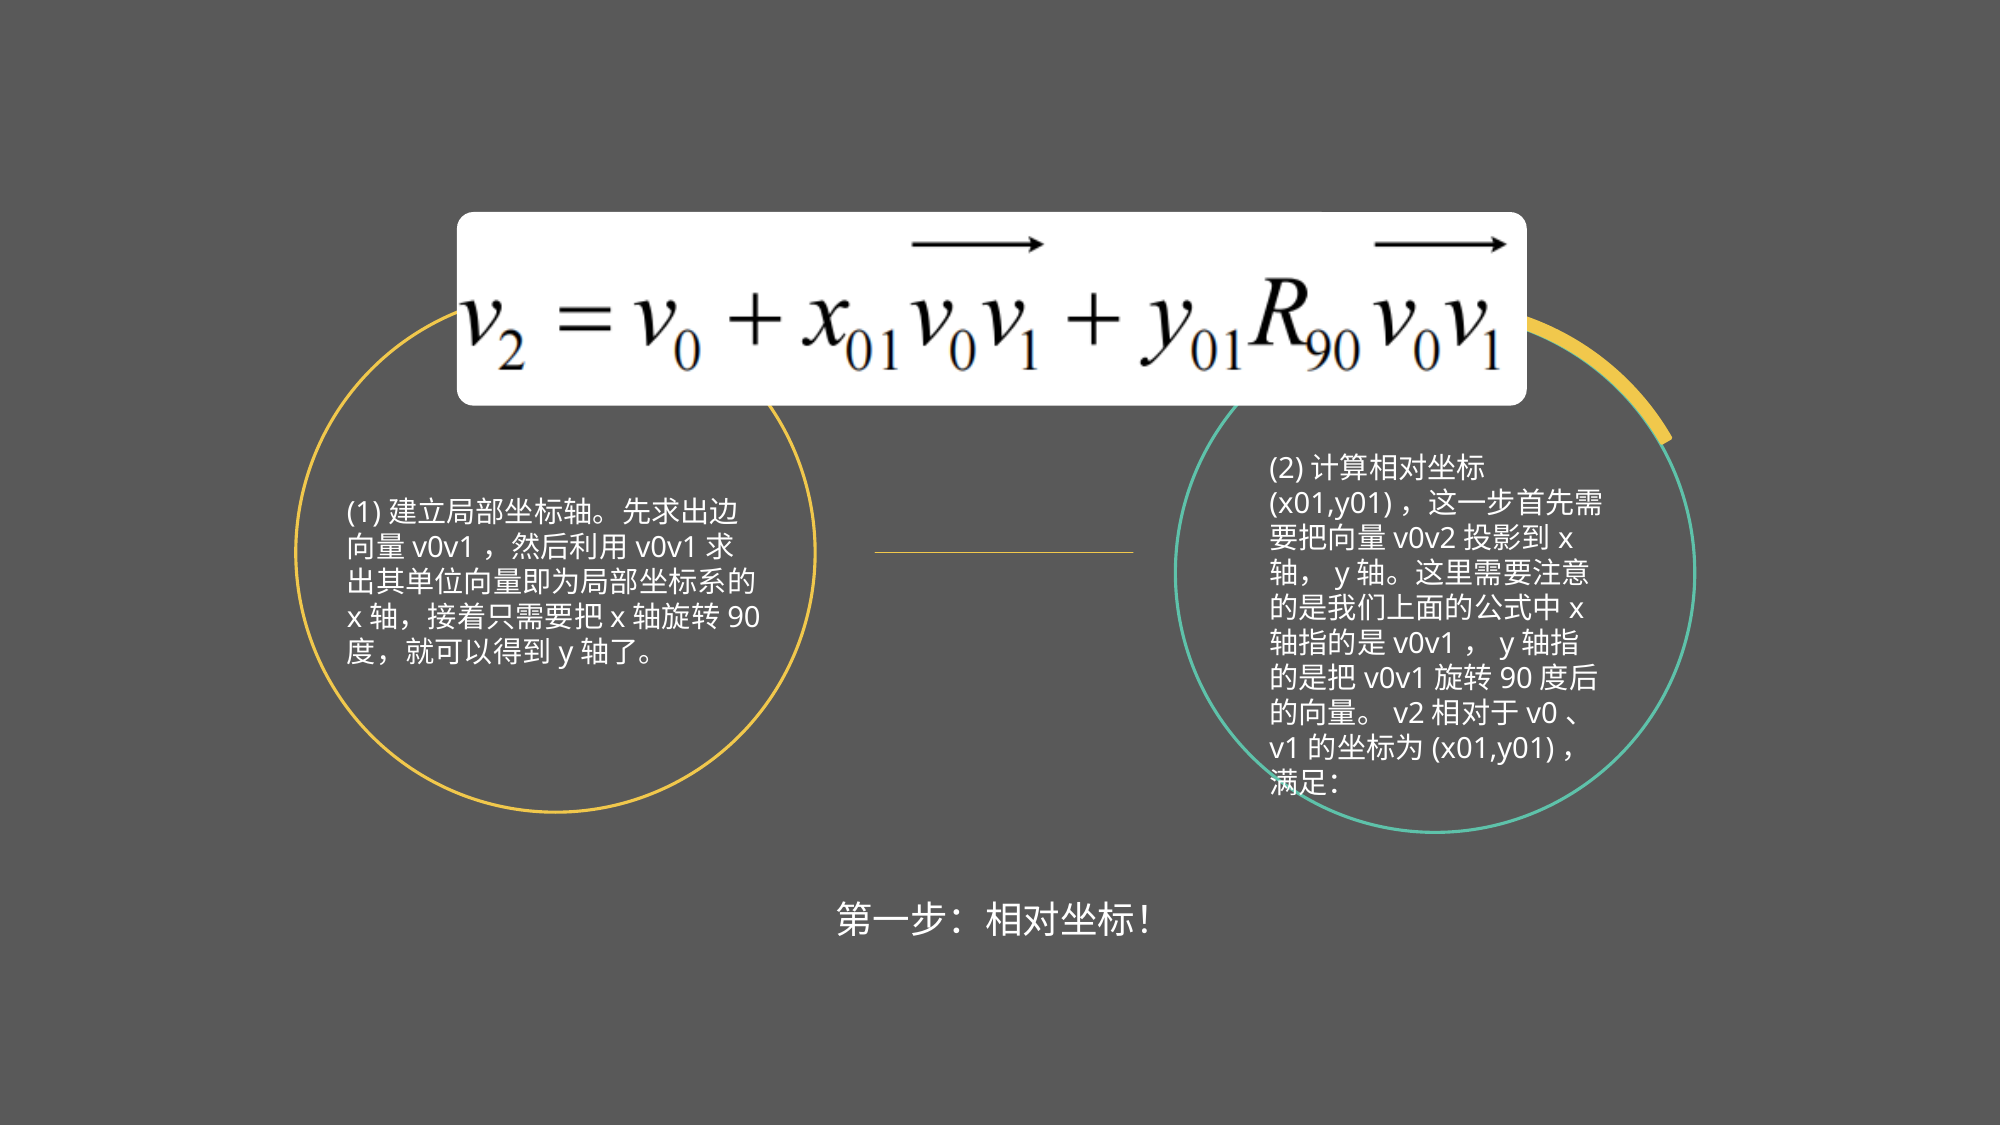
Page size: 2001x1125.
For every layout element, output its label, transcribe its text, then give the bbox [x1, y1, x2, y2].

text_box 第一步：相对坐标！ [589, 888, 1419, 949]
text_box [1164, 300, 1709, 845]
text_box [294, 313, 817, 814]
picture [456, 211, 1528, 406]
